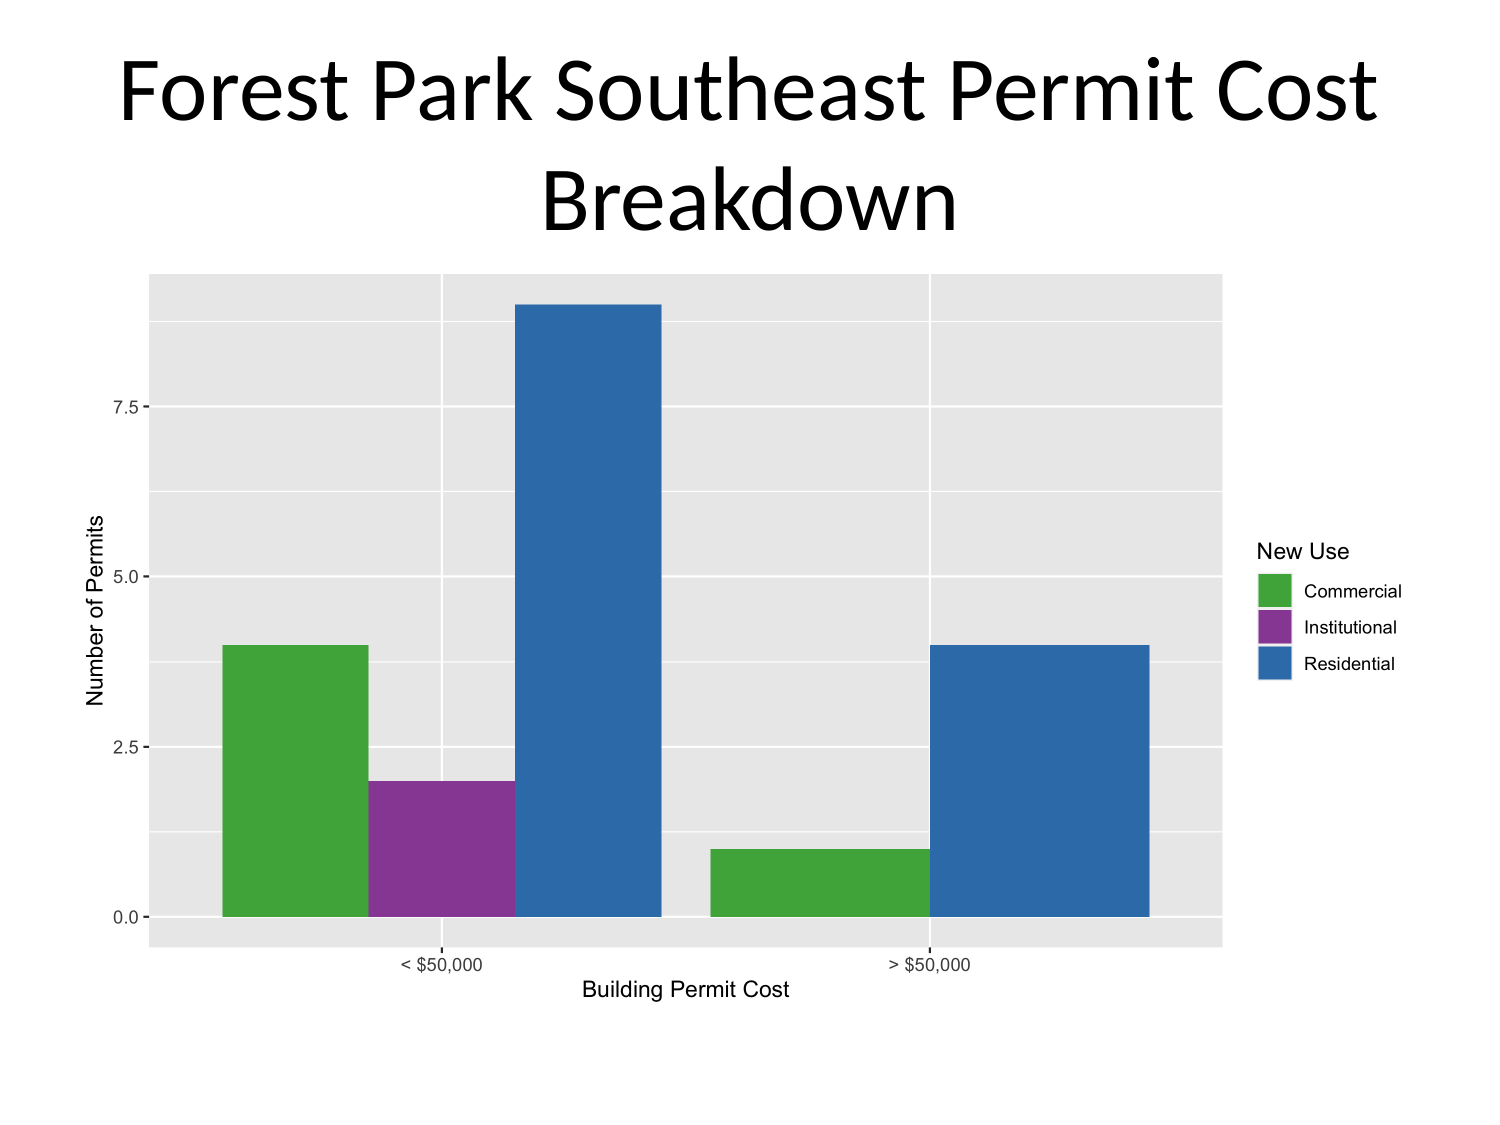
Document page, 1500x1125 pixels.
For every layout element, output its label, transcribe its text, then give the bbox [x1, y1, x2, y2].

title Forest Park Southeast Permit Cost Breakdown [75, 45, 1425, 233]
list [74, 262, 1426, 1013]
